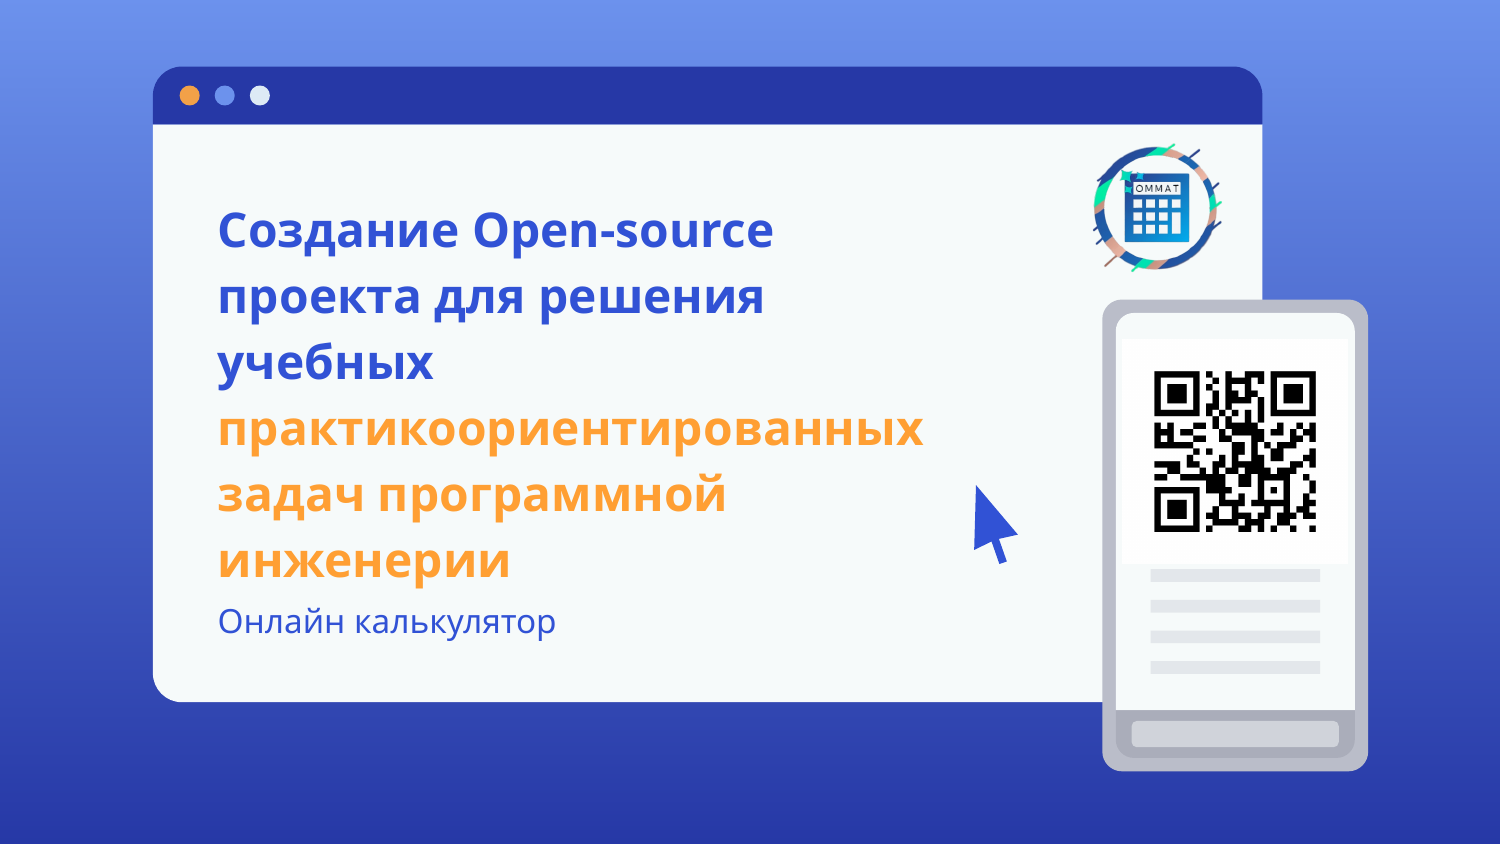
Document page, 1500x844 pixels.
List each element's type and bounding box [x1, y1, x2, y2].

picture [1080, 135, 1234, 280]
text_box [152, 66, 1263, 703]
picture [1122, 339, 1348, 565]
text_box [1102, 299, 1369, 772]
